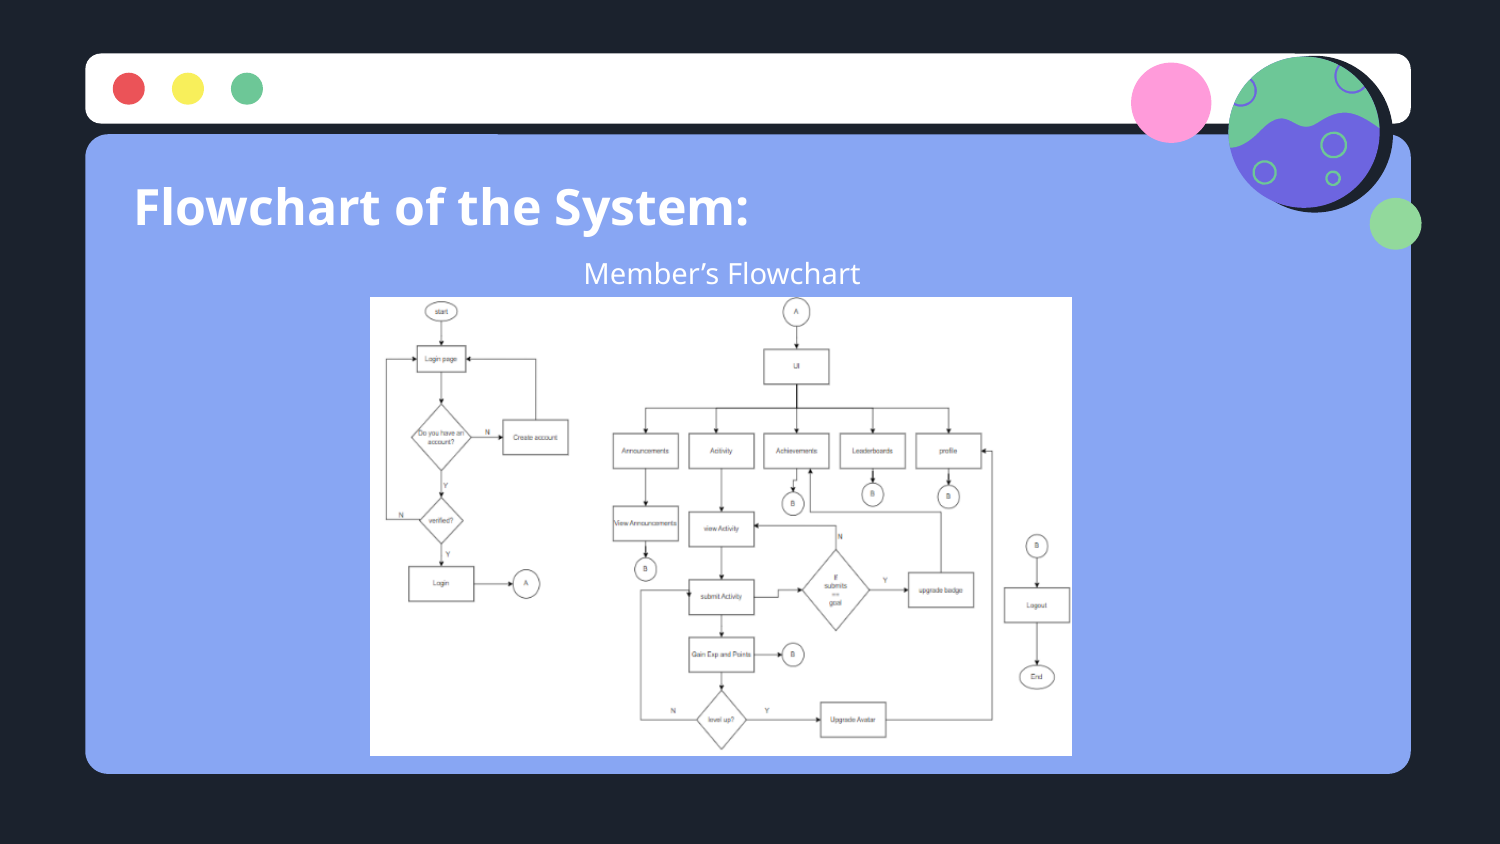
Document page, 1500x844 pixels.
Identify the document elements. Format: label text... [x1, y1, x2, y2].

title Flowchart of the System: [118, 158, 1382, 252]
picture [370, 297, 1072, 756]
text_box Member’s Flowchart [568, 240, 998, 296]
